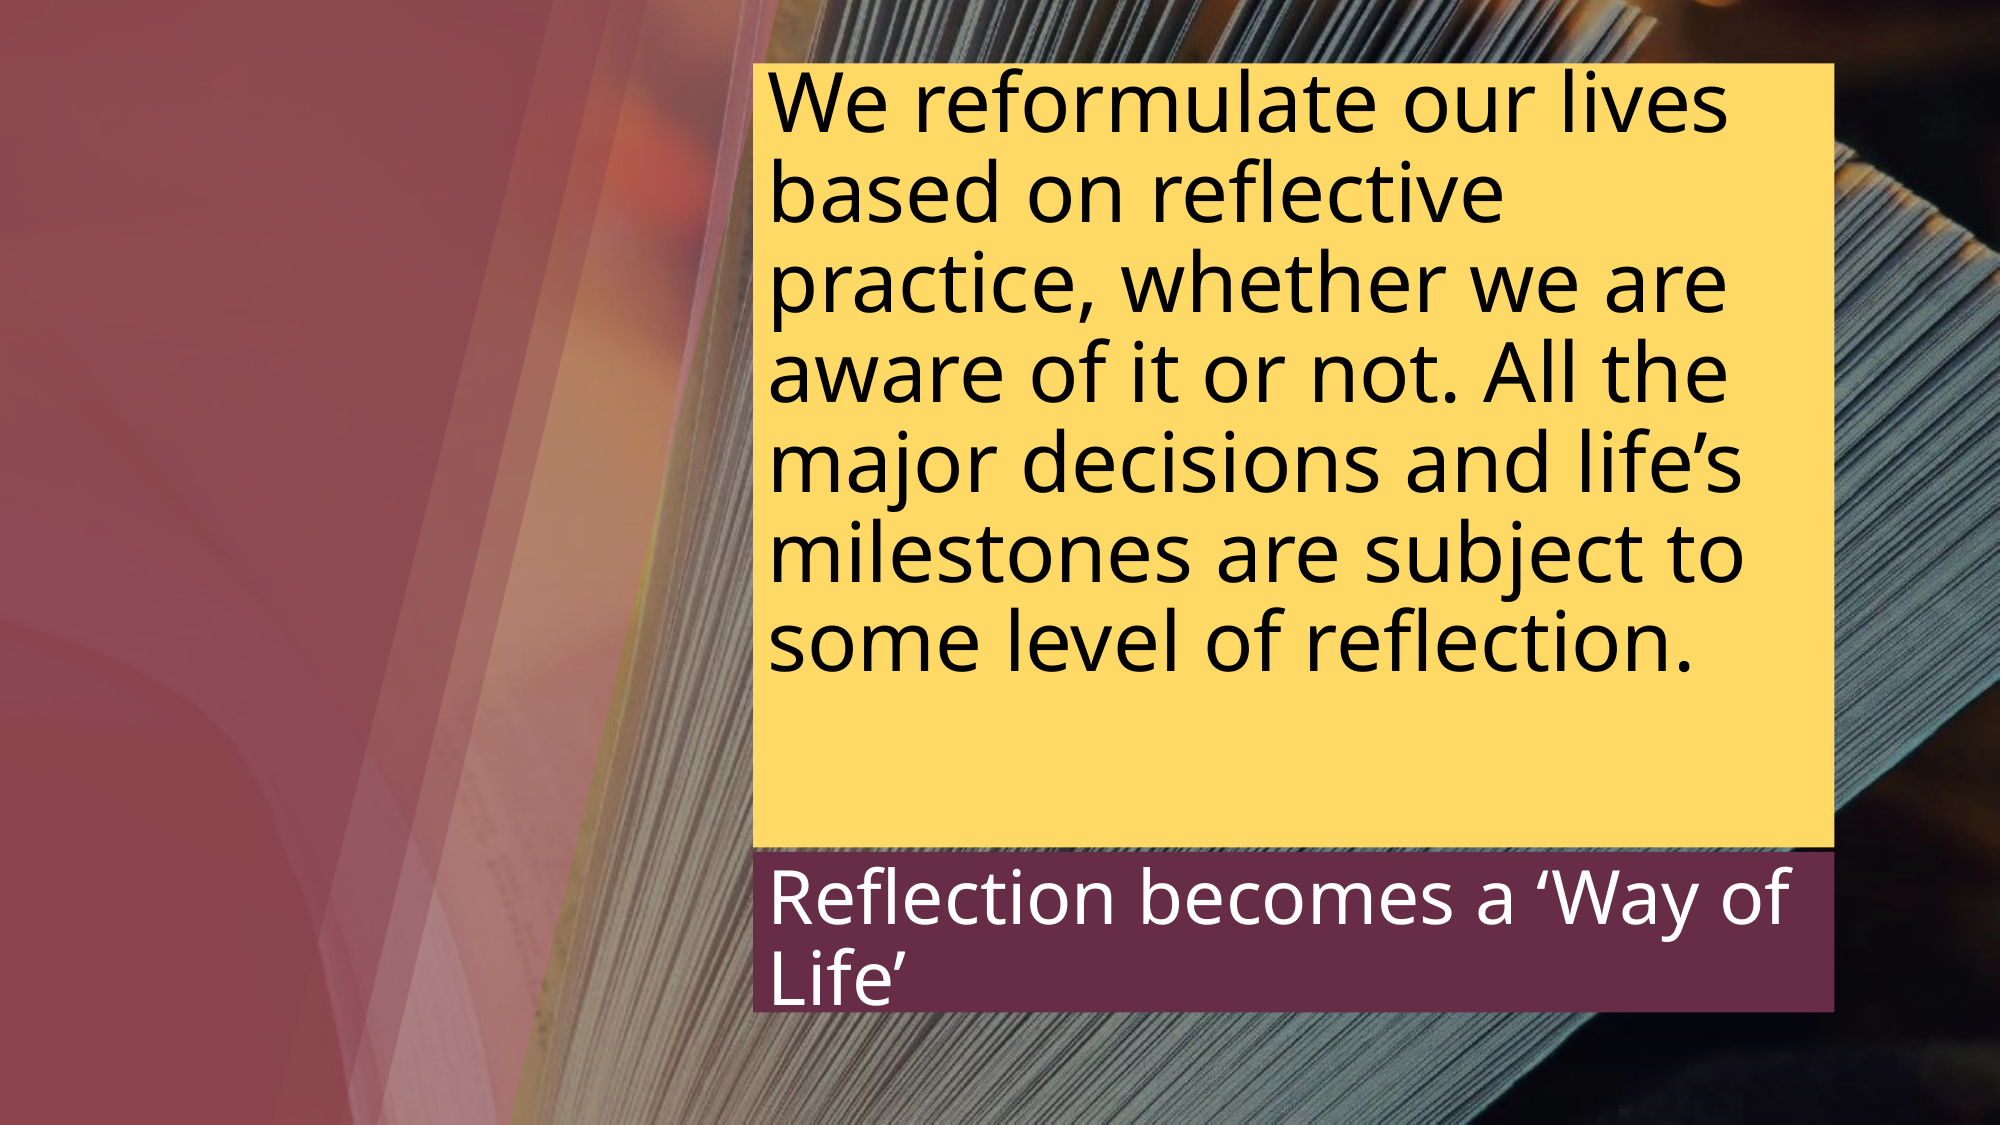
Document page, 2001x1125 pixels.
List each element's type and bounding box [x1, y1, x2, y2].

text_box [0, 0, 780, 1125]
picture [780, 0, 2000, 1125]
